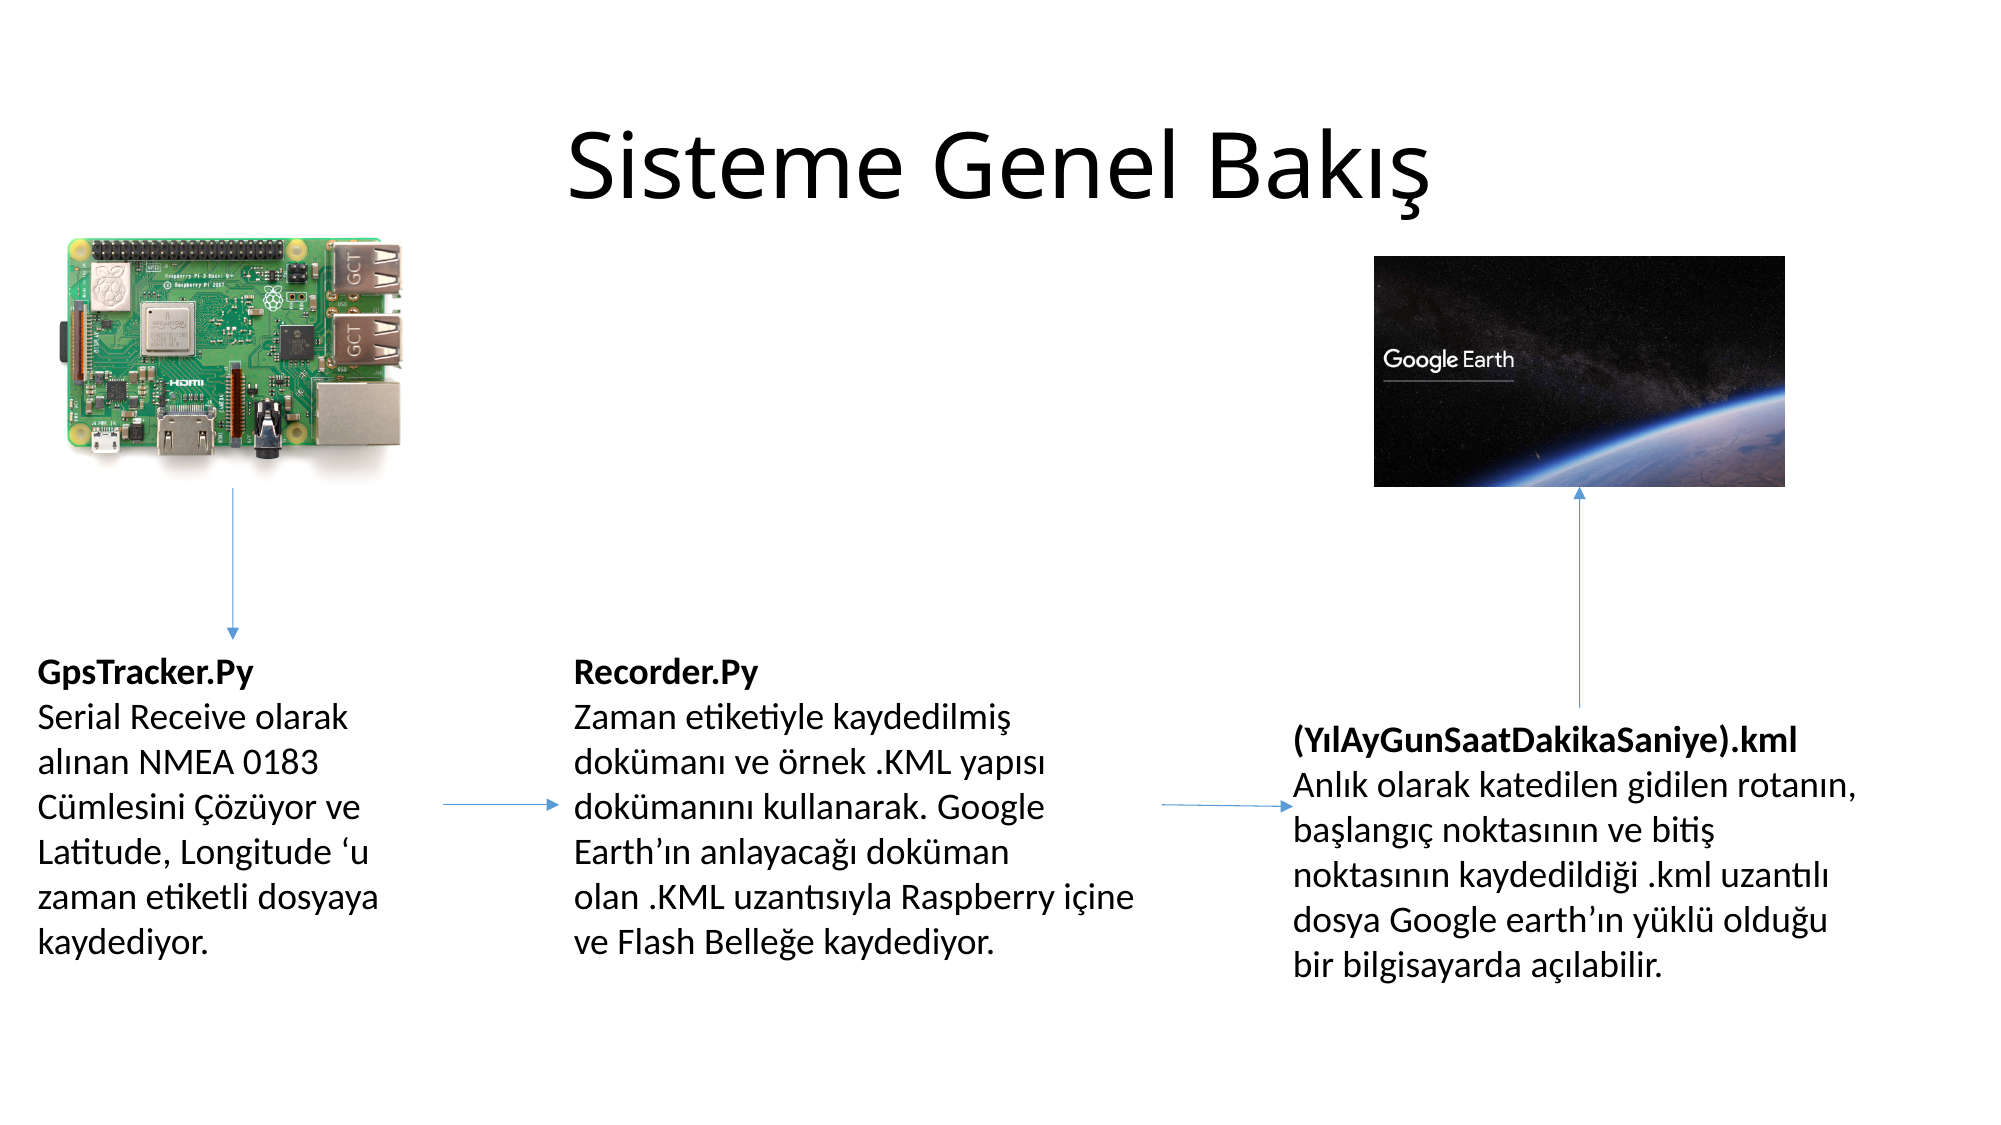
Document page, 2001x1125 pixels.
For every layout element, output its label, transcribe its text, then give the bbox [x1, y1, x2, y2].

picture [1374, 256, 1785, 487]
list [27, 214, 439, 489]
title Sisteme Genel Bakış [137, 59, 1863, 278]
text_box Recorder.Py Zaman etiketiyle kaydedilmiş dokümanı ve örnek .KML yapısı dokümanını kullanarak. Google Earth’ın anlayacağı doküman olan .KML uzantısıyla Raspberry içine ve Flash Belleğe kaydediyor. [559, 639, 1162, 970]
text_box GpsTracker.Py Serial Receive olarak alınan NMEA 0183 Cümlesini Çözüyor ve Latitude, Longitude ‘u zaman etiketli dosyaya kaydediyor. [22, 639, 443, 970]
text_box (YılAyGunSaatDakikaSaniye).kml Anlık olarak katedilen gidilen rotanın, başlangıç noktasının ve bitiş noktasının kaydedildiği .kml uzantılı dosya Google earth’ın yüklü olduğu bir bilgisayarda açılabilir. [1278, 708, 1882, 993]
